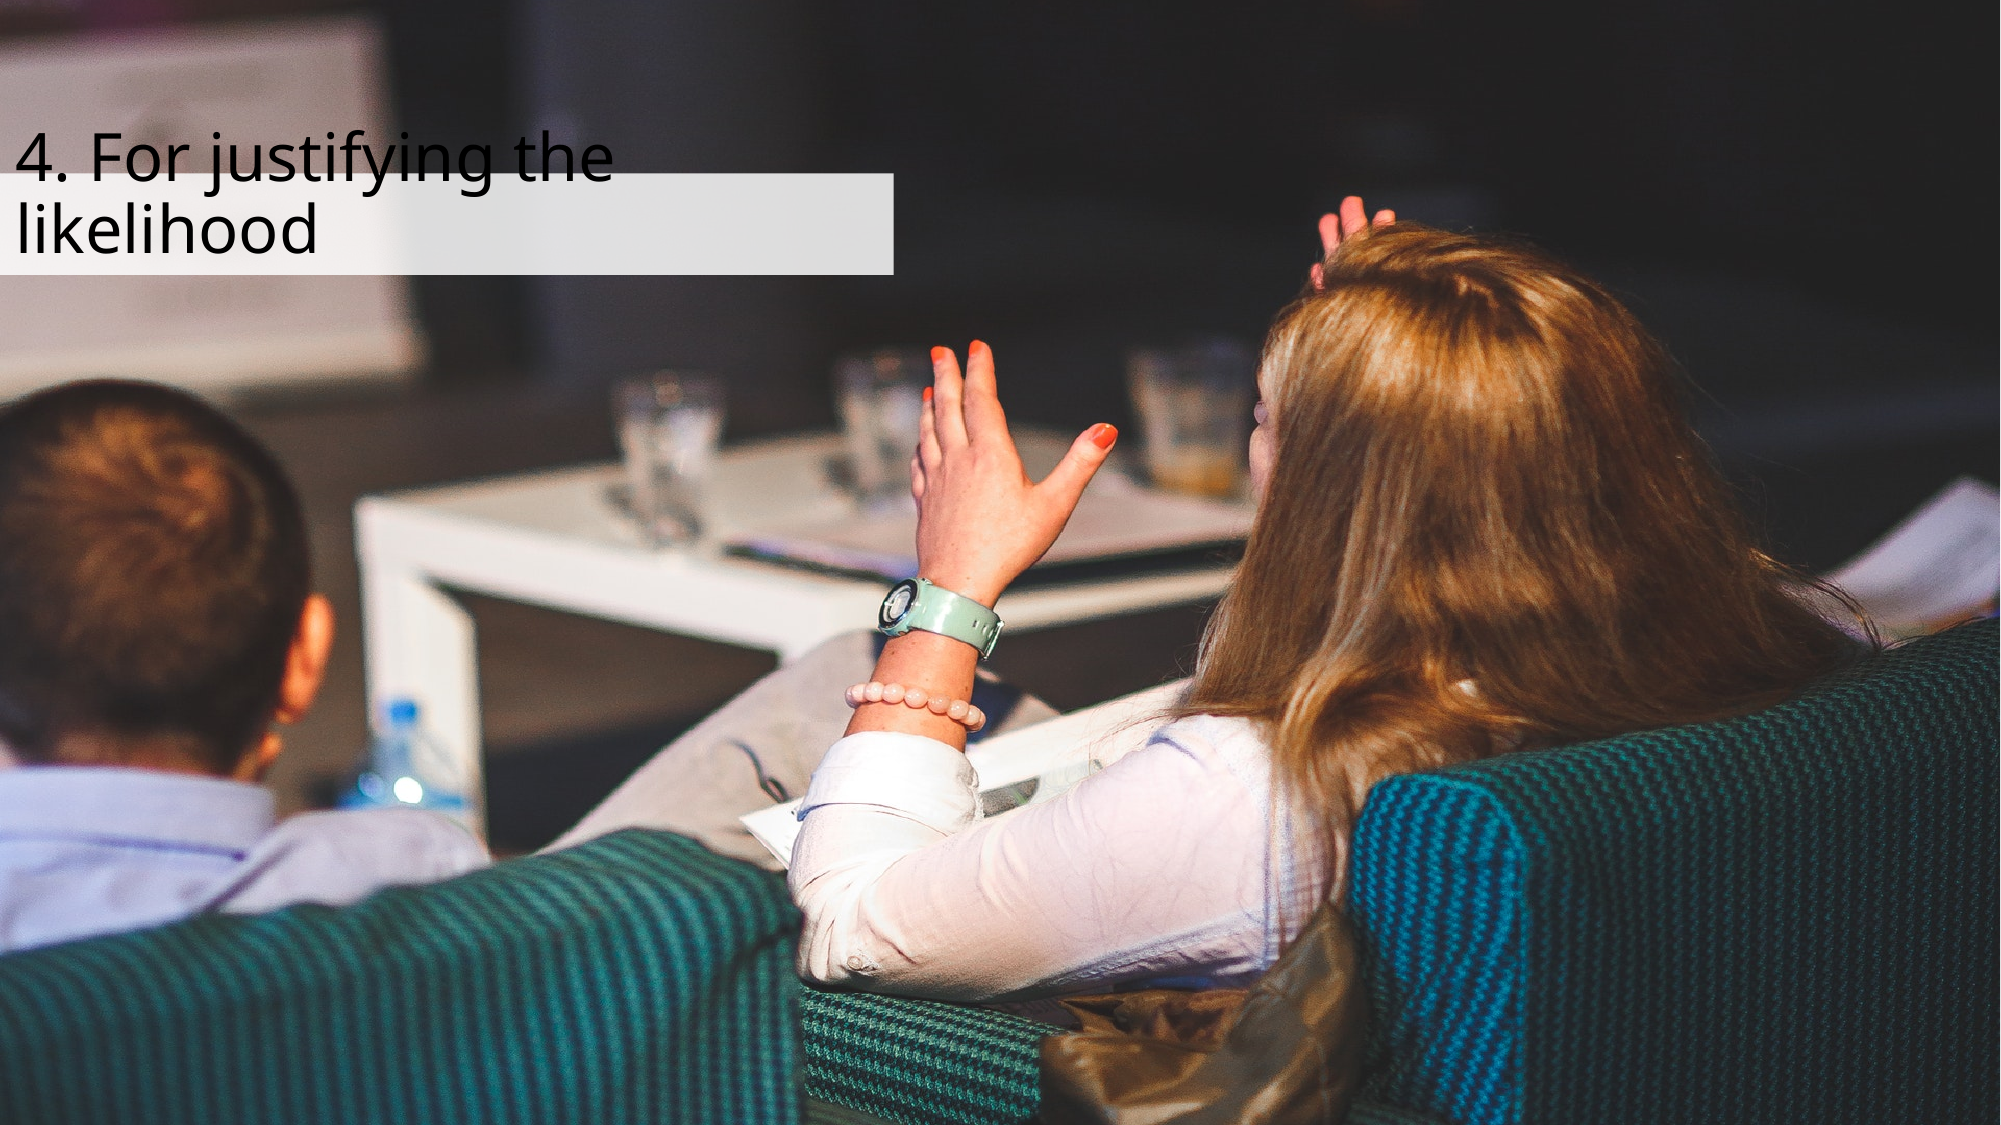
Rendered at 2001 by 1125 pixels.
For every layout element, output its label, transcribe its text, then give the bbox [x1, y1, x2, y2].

picture [0, 0, 2001, 1125]
title 4. For justifying the likelihood [0, 173, 894, 275]
